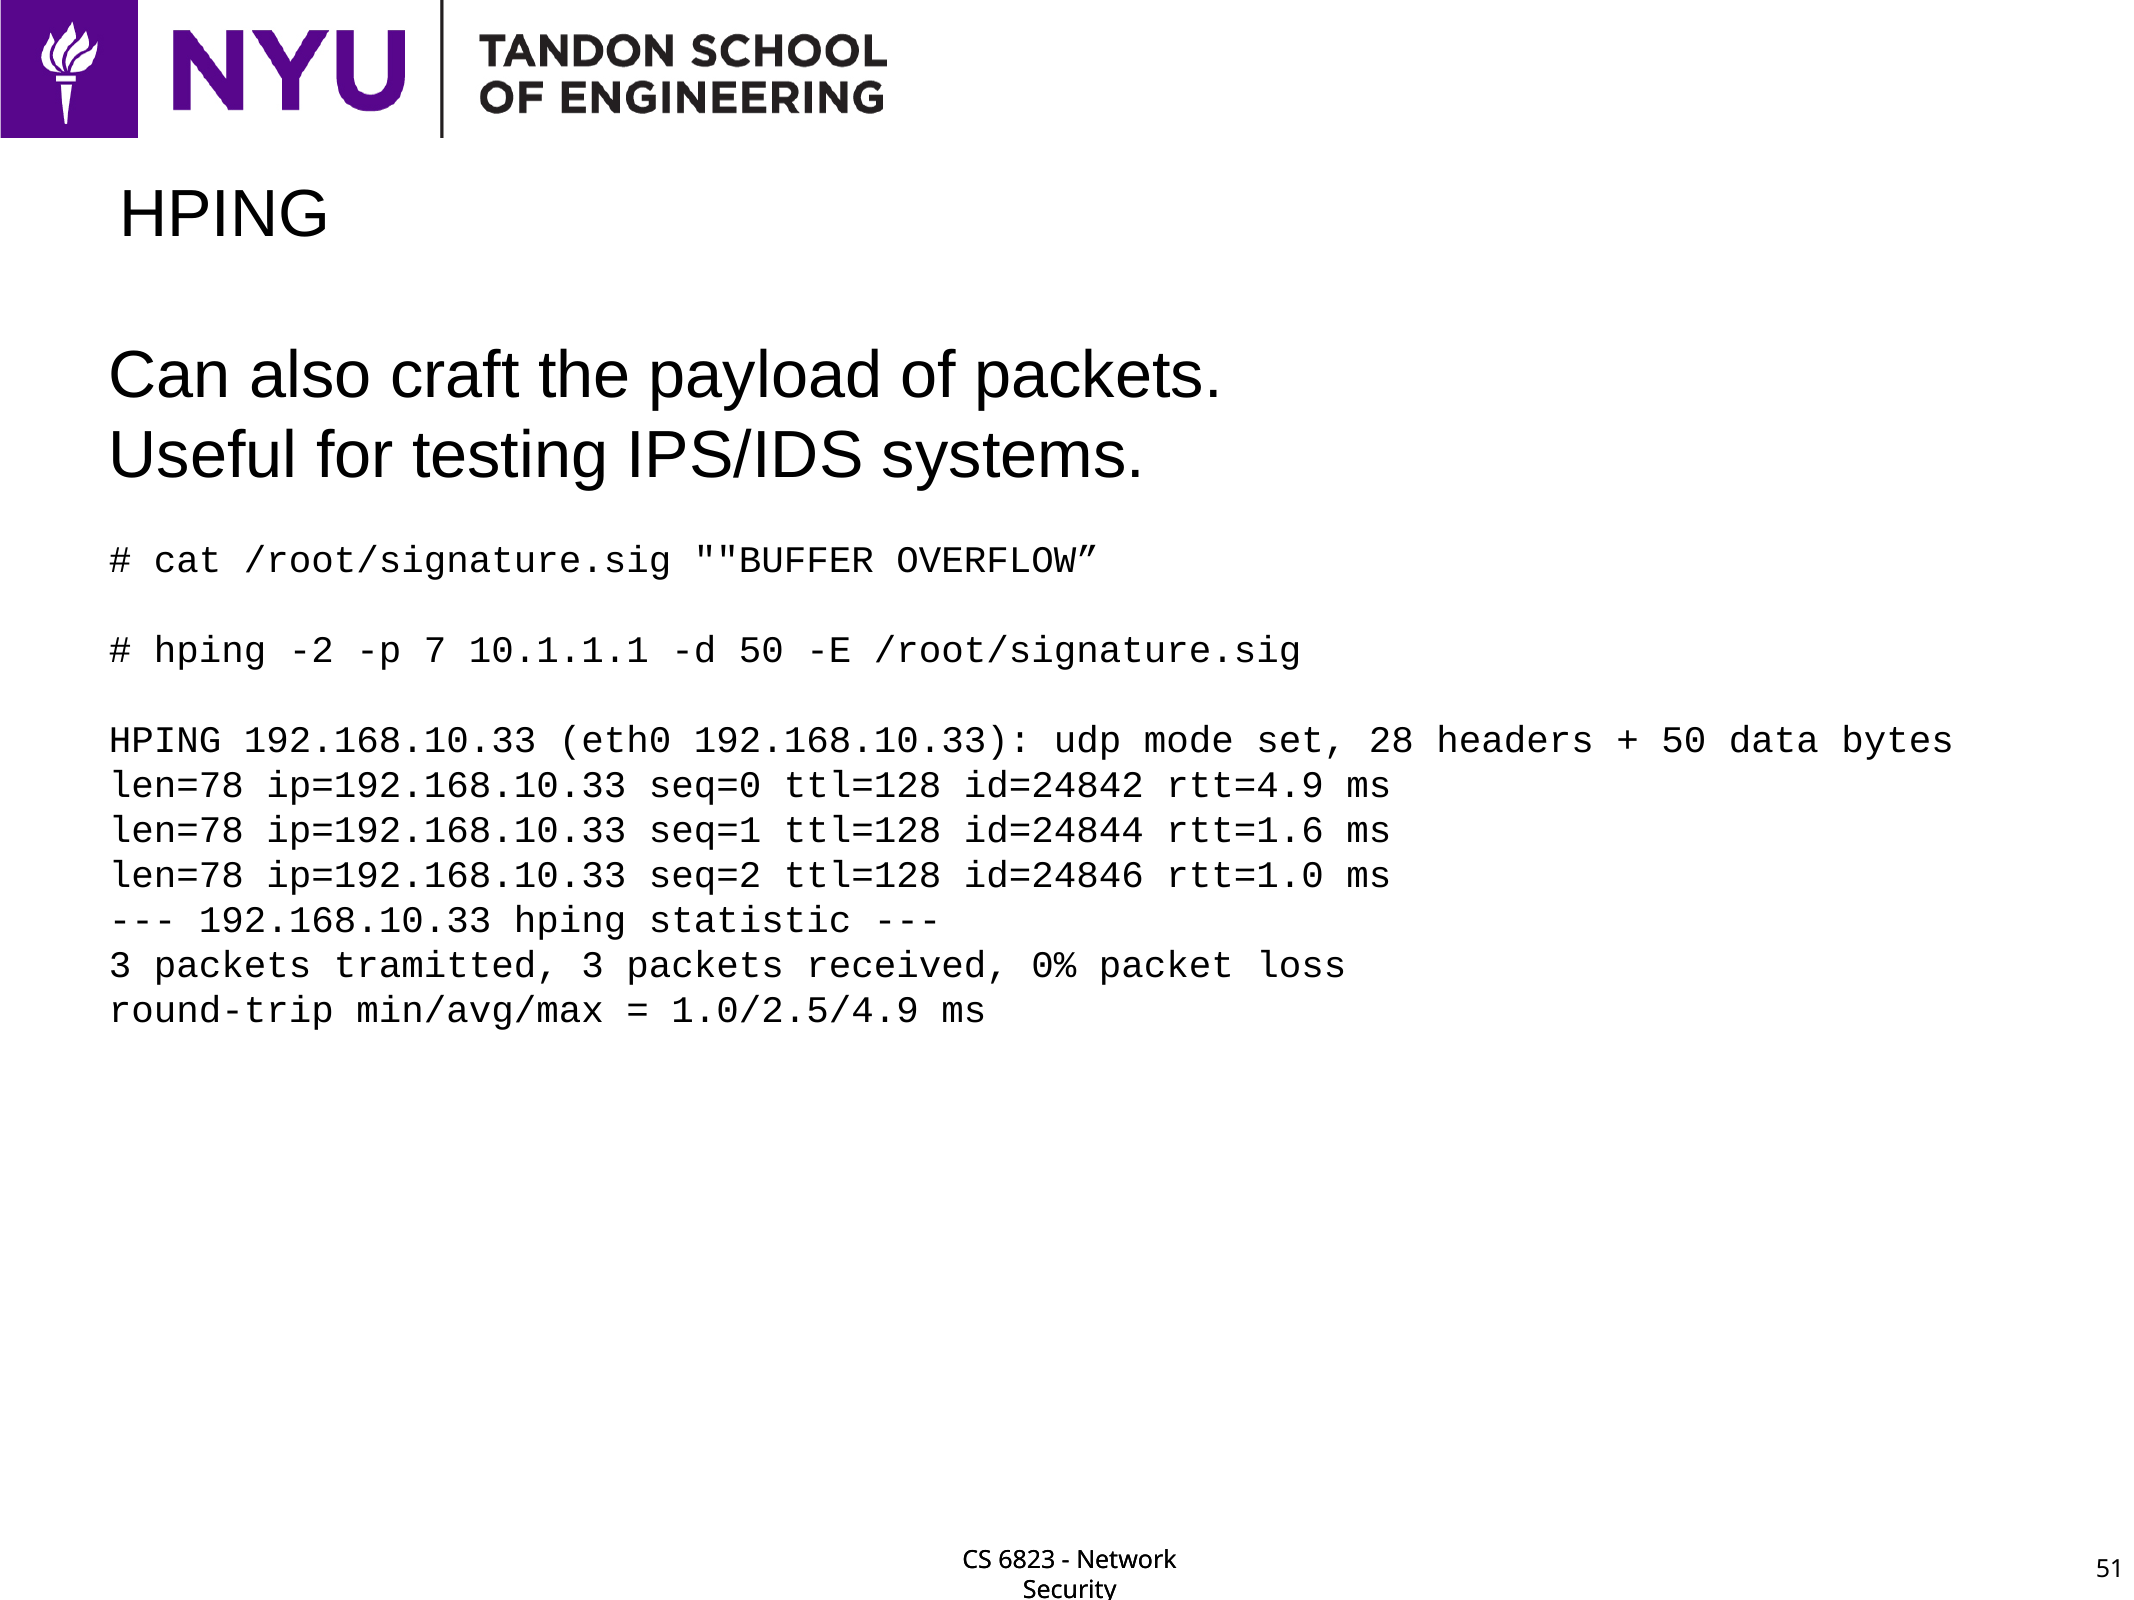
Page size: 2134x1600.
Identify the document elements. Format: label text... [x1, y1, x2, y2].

text_box 51 [2042, 1552, 2134, 1586]
text_box CS 6823 - Network Security [912, 1559, 1228, 1589]
title HPING [104, 162, 2024, 249]
list Can also craft the payload of packets. Useful for testing IPS/IDS systems. # cat /root/signature.sig ""BUFFER OVERFLOW” # hping -2 -p 7 10.1.1.1 -d 50 -E /root/signature.sig HPING 192.168.10.33 (eth0 192.168.10.33): udp mode set, 28 headers + 50 data bytes len=78 ip=192.168.10.33 seq=0 ttl=128 id=24842 rtt=4.9 ms len=78 ip=192.168.10.33 seq=1 ttl=128 id=24844 rtt=1.6 ms len=78 ip=192.168.10.33 seq=2 ttl=128 id=24846 rtt=1.0 ms --- 192.168.10.33 hping statistic --- 3 packets tramitted, 3 packets received, 0% packet loss round-trip min/avg/max = 1.0/2.5/4.9 ms [93, 322, 2084, 1388]
picture [0, 0, 887, 138]
